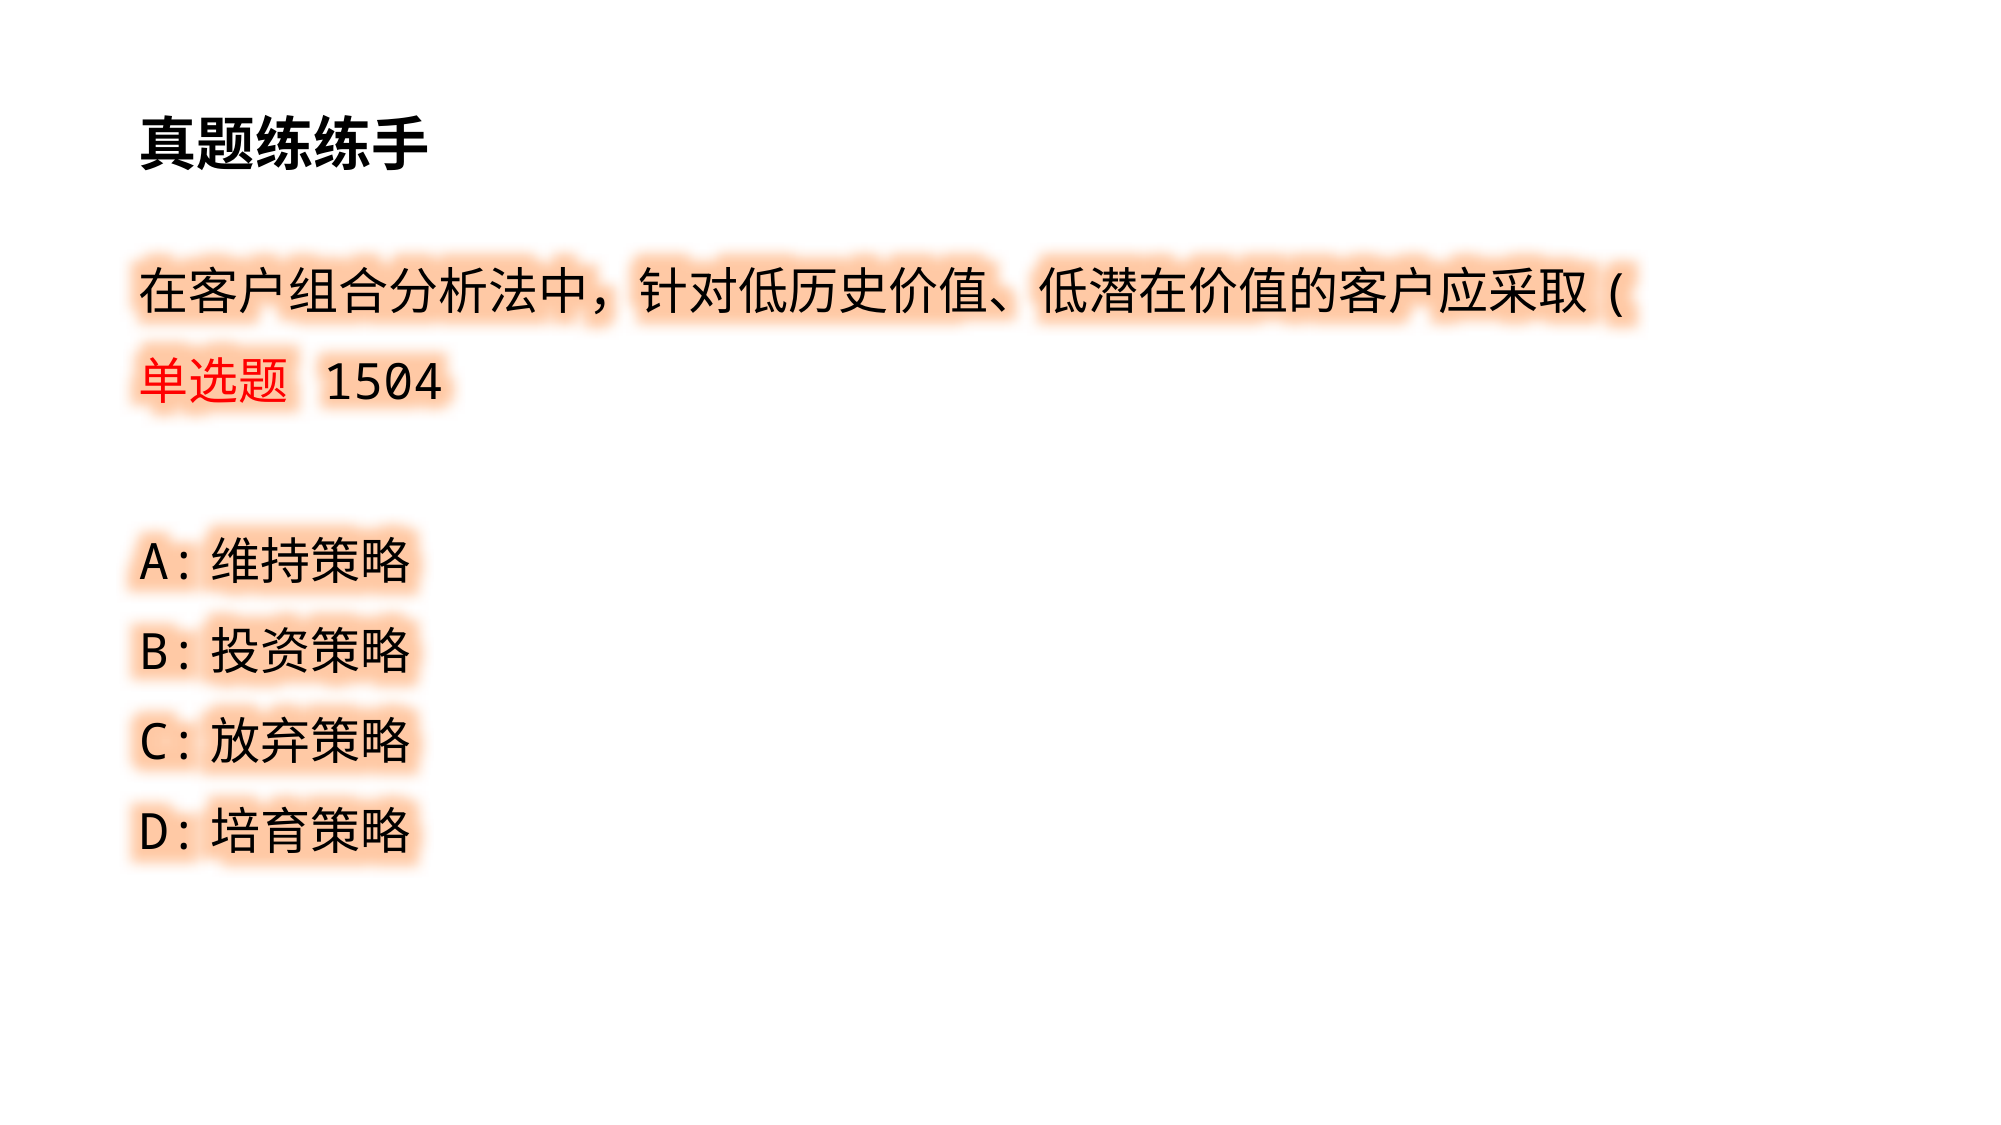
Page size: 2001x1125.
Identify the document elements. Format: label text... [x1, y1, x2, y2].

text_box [117, 216, 1843, 1051]
text_box 真题练练手 [120, 97, 1568, 187]
table_cell 产业条件可以改变 [113, 212, 1847, 1055]
text_box 在客户组合分析法中，针对低历史价值、低潜在价值的客户应采取( 单选题 1504 A:维持策略 B:投资策略 C:放弃策略 D:培育策略 [120, 219, 1839, 1047]
